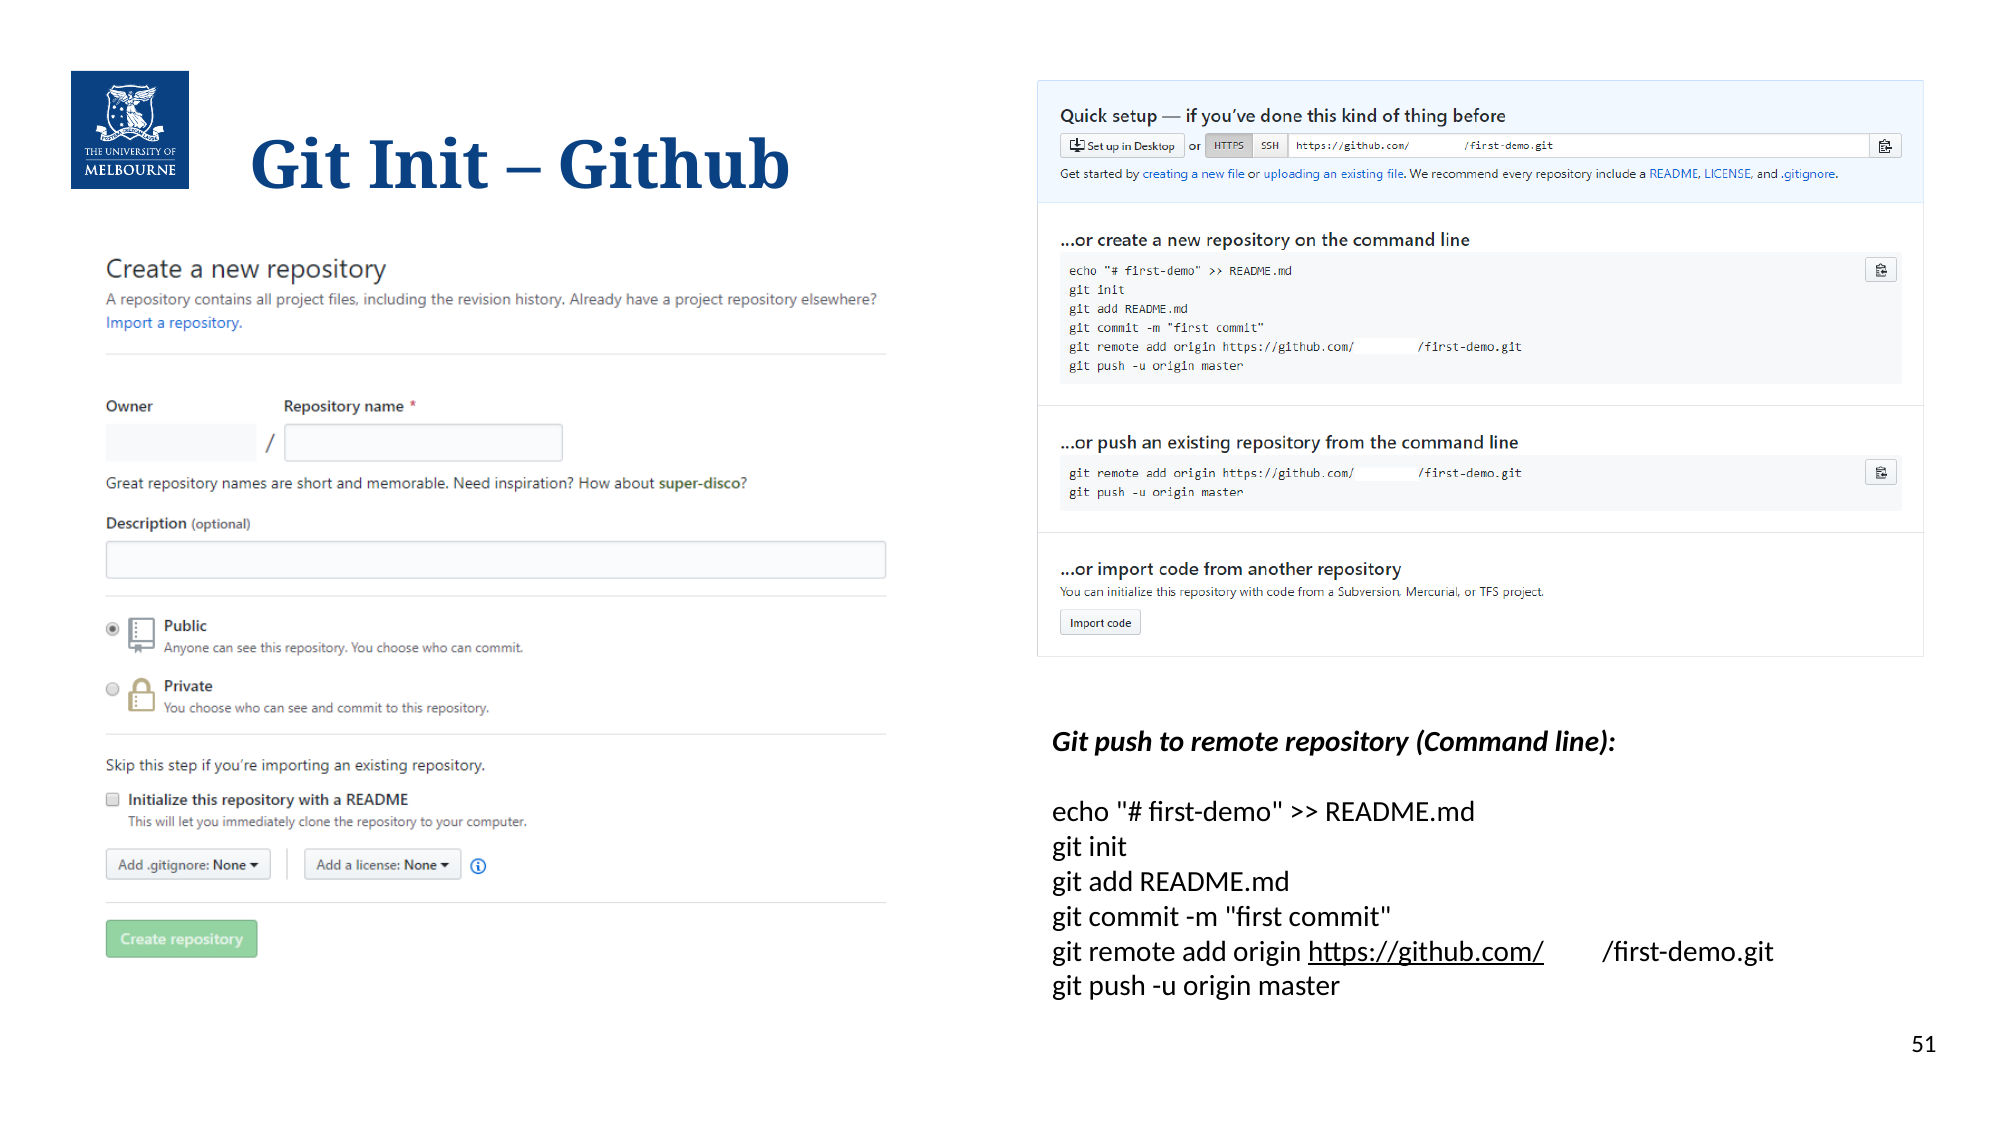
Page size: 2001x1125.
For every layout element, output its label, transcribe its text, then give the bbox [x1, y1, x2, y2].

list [1037, 79, 1924, 657]
title Git Init – Github [234, 64, 1924, 211]
text_box Git push to remote repository (Command line): echo "# first-demo" >> README.md git init git add README.md git commit -m "first commit" git remote add origin https://github.com/ /first-demo.git git push -u origin master [1037, 714, 1924, 1010]
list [97, 251, 893, 970]
slide_number 51 [1797, 1012, 1937, 1073]
